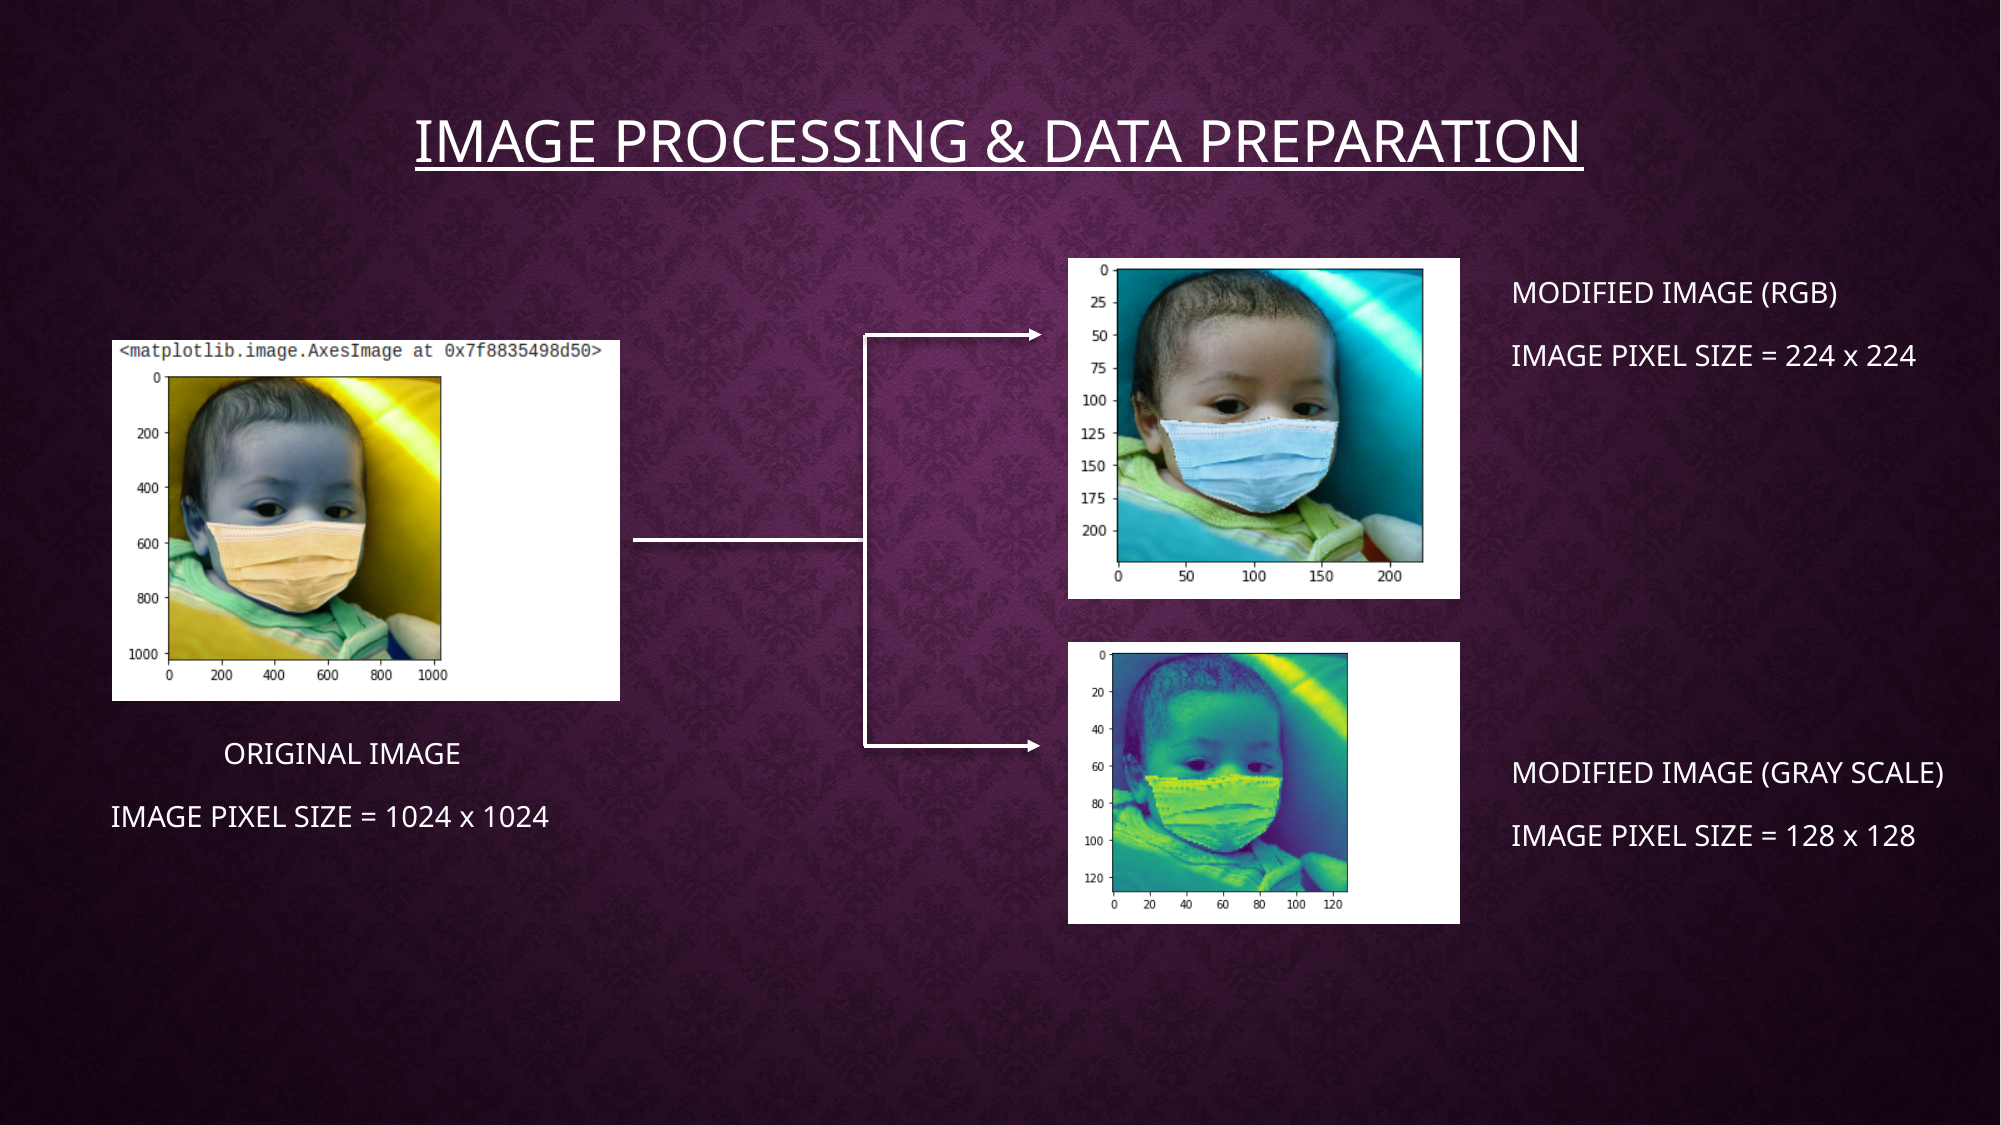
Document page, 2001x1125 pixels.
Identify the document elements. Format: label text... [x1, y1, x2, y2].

text_box ORIGINAL IMAGE IMAGE PIXEL SIZE = 1024 x 1024 [96, 720, 622, 846]
text_box MODIFIED IMAGE (RGB) IMAGE PIXEL SIZE = 224 x 224 [1496, 259, 1943, 385]
title IMAGE PROCESSING & DATA PREPARATION [149, 99, 1849, 188]
picture [112, 339, 620, 701]
picture [1067, 257, 1461, 599]
picture [1067, 642, 1461, 924]
text_box MODIFIED IMAGE (GRAY SCALE) IMAGE PIXEL SIZE = 128 x 128 [1496, 740, 2000, 884]
